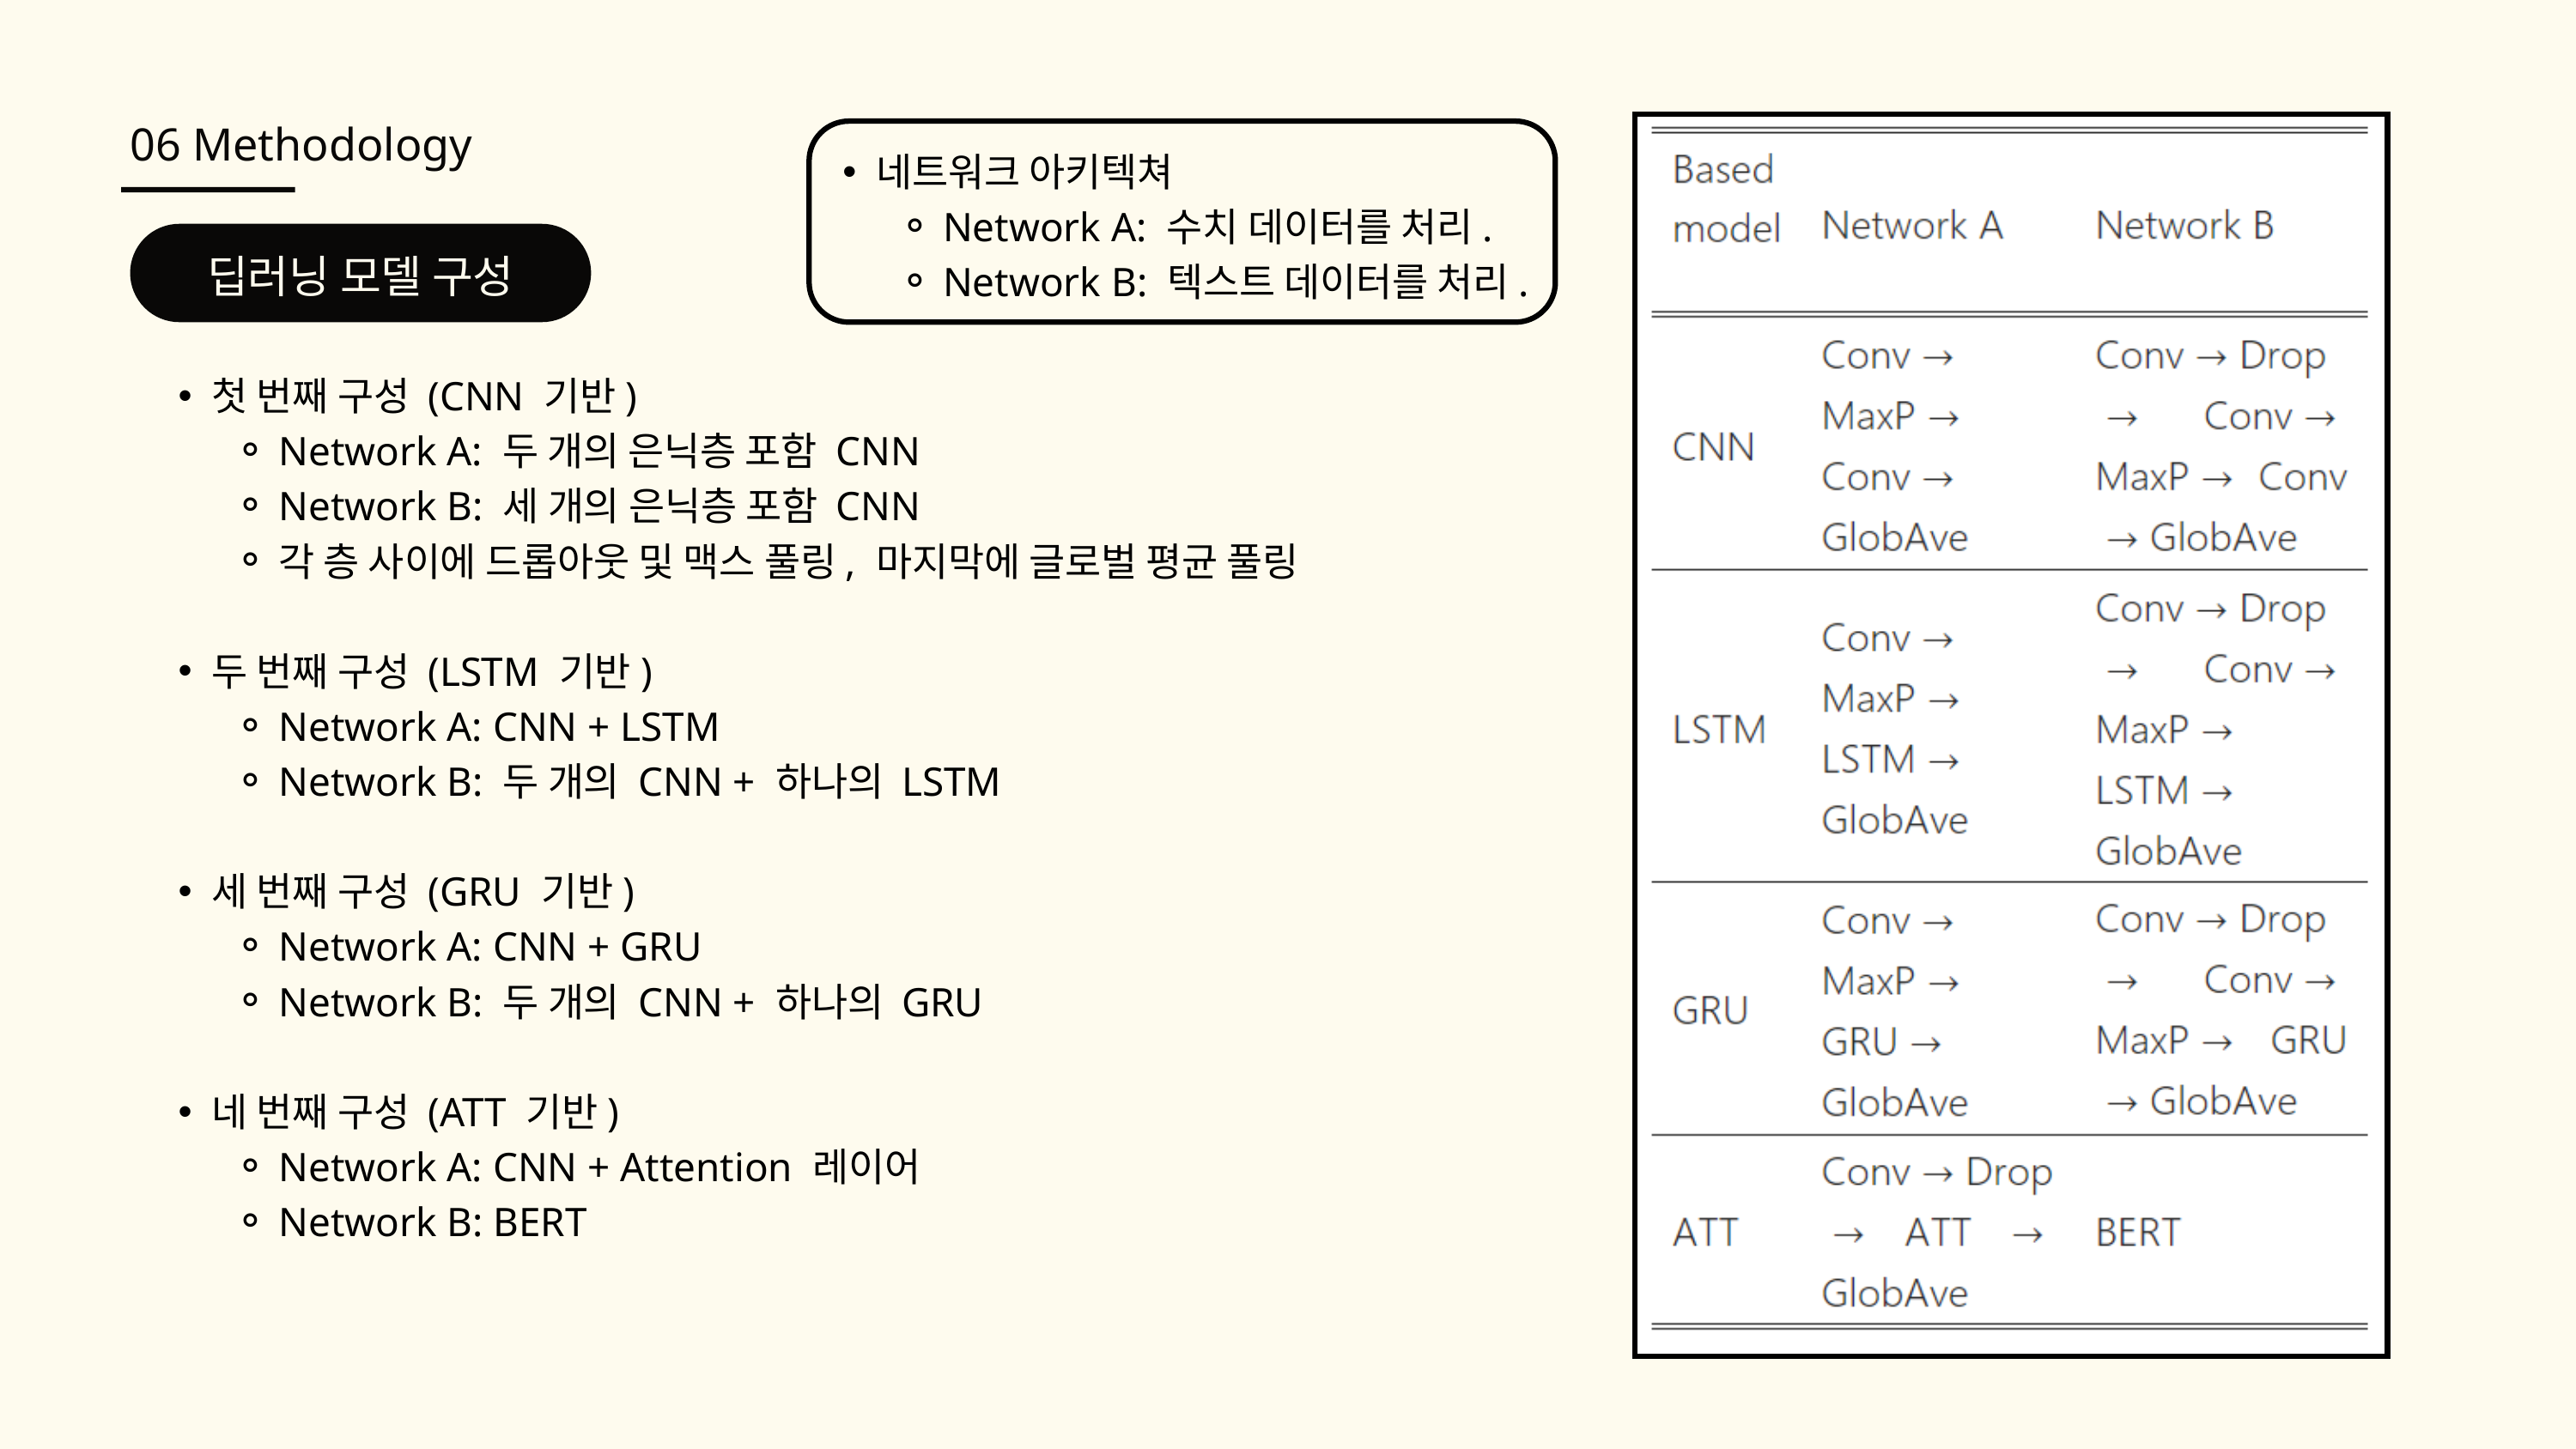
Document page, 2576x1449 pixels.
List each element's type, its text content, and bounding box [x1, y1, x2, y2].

text_box 첫 번째 구성 (CNN 기반) Network A: 두 개의 은닉층 포함 CNN Network B: 세 개의 은닉층 포함 CNN 각 층 사이에 드롭아웃 및 맥스 풀링, 마지막에 글로벌 평균 풀링 두 번째 구성 (LSTM 기반) Network A: CNN + LSTM Network B: 두 개의 CNN + 하나의 LSTM 세 번째 구성 (GRU 기반) Network A: CNN + GRU Network B: 두 개의 CNN + 하나의 GRU 네 번째 구성 (ATT 기반) Network A: CNN + Attention 레이어 Network B: BERT [144, 363, 1305, 1300]
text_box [809, 120, 1556, 323]
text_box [130, 223, 592, 323]
text_box 06 Methodology [130, 107, 487, 171]
text_box 네트워크 아키텍쳐 Network A: 수치 데이터를 처리. Network B: 텍스트 데이터를 처리. [1558, 139, 1927, 305]
text_box [1634, 114, 2388, 1357]
